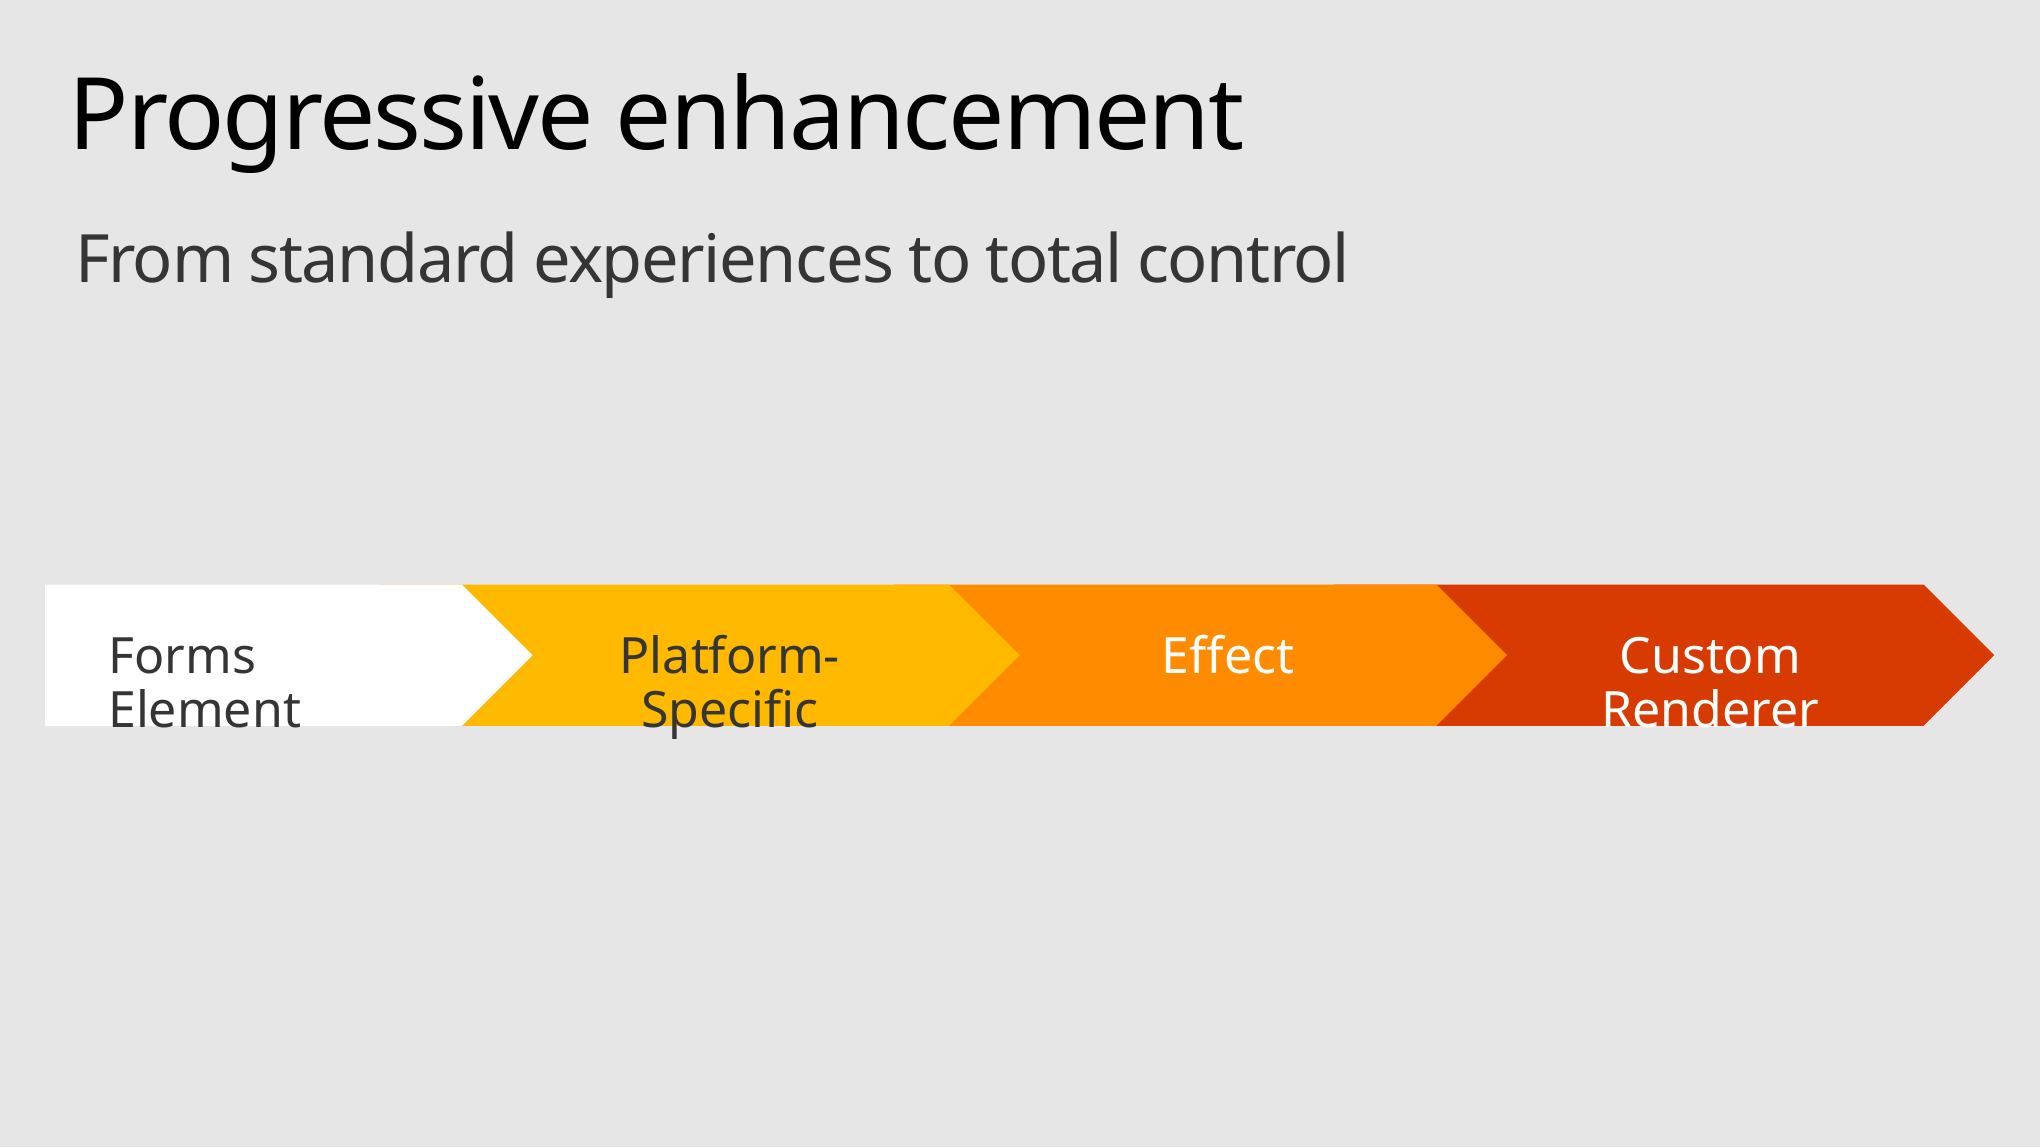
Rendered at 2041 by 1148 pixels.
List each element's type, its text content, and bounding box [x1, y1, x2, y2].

title Progressive enhancement [45, 48, 1996, 199]
text_box [44, 583, 534, 727]
text_box Custom Renderer [1507, 623, 1914, 689]
text_box Forms Element [93, 623, 452, 689]
text_box Effect [1030, 623, 1427, 689]
text_box [463, 583, 1021, 727]
text_box Platform-Specific [532, 623, 928, 689]
text_box [1437, 583, 1995, 727]
text_box [950, 583, 1507, 727]
text_box From standard experiences to total control [45, 201, 1995, 322]
